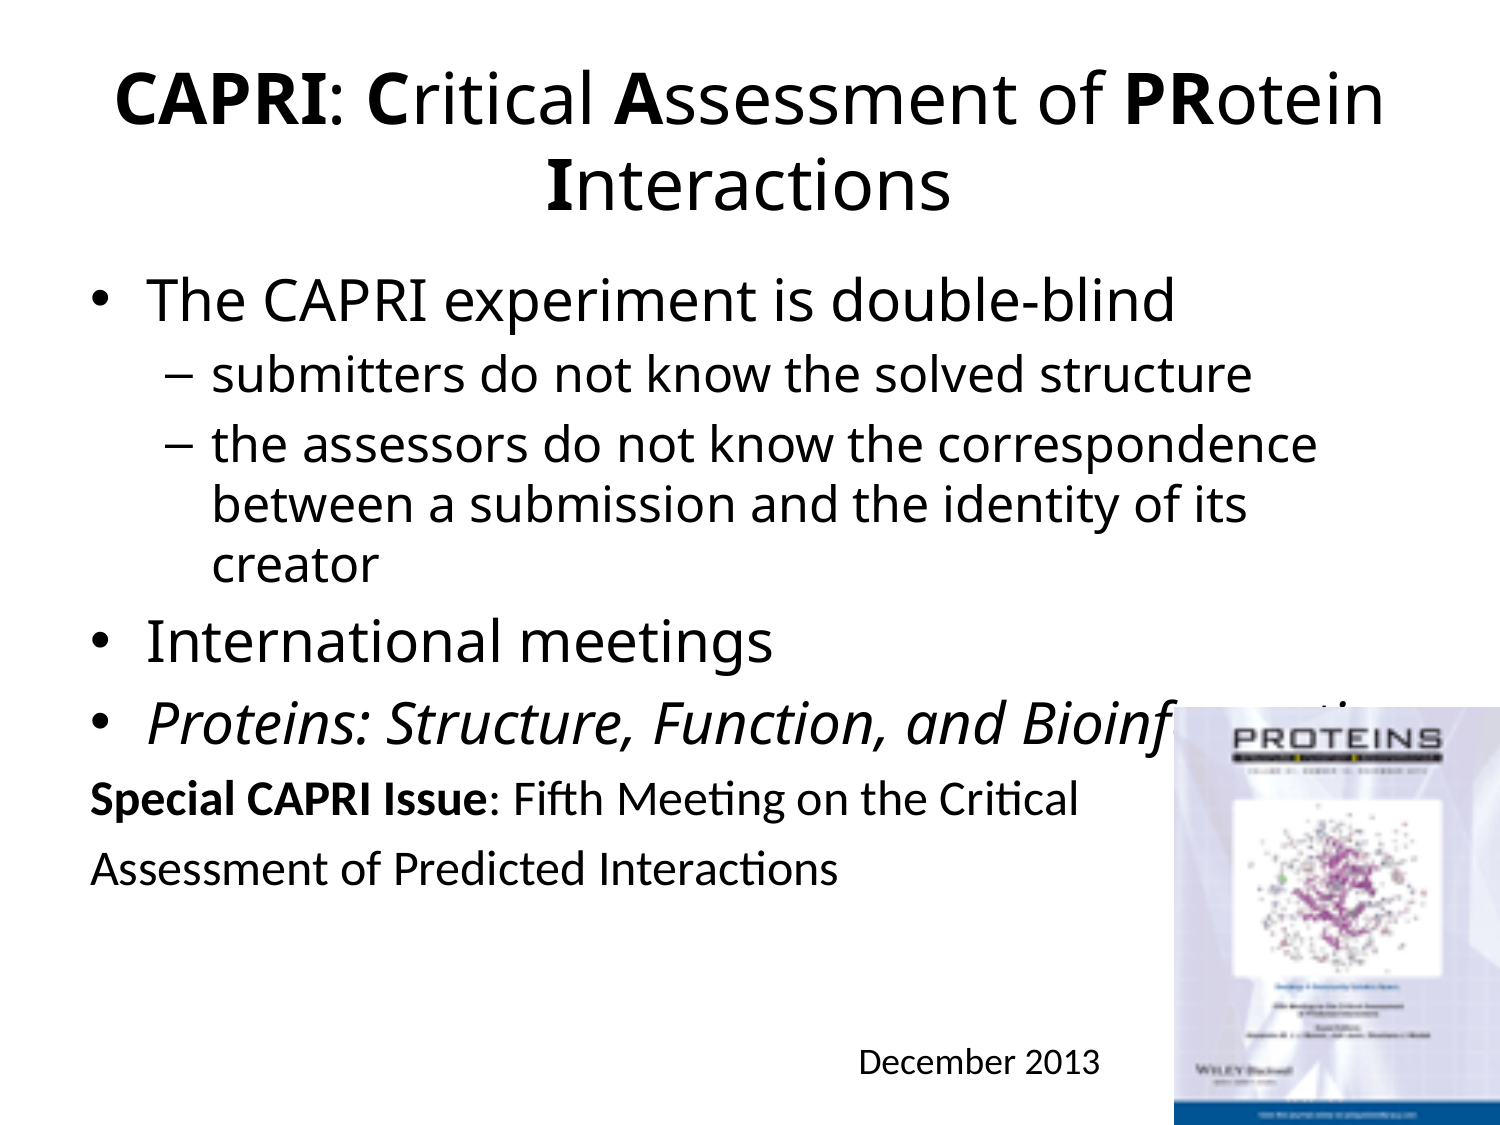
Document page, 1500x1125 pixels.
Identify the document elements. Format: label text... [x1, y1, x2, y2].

title CAPRI: Critical Assessment of PRotein Interactions [75, 45, 1425, 233]
list The CAPRI experiment is double-blind submitters do not know the solved structure the assessors do not know the correspondence between a submission and the identity of its creator International meetings Proteins: Structure, Function, and Bioinformatics Special CAPRI Issue: Fifth Meeting on the Critical Assessment of Predicted Interactions [75, 255, 1425, 998]
picture [1174, 707, 1500, 1125]
text_box December 2013 [843, 1029, 1116, 1090]
